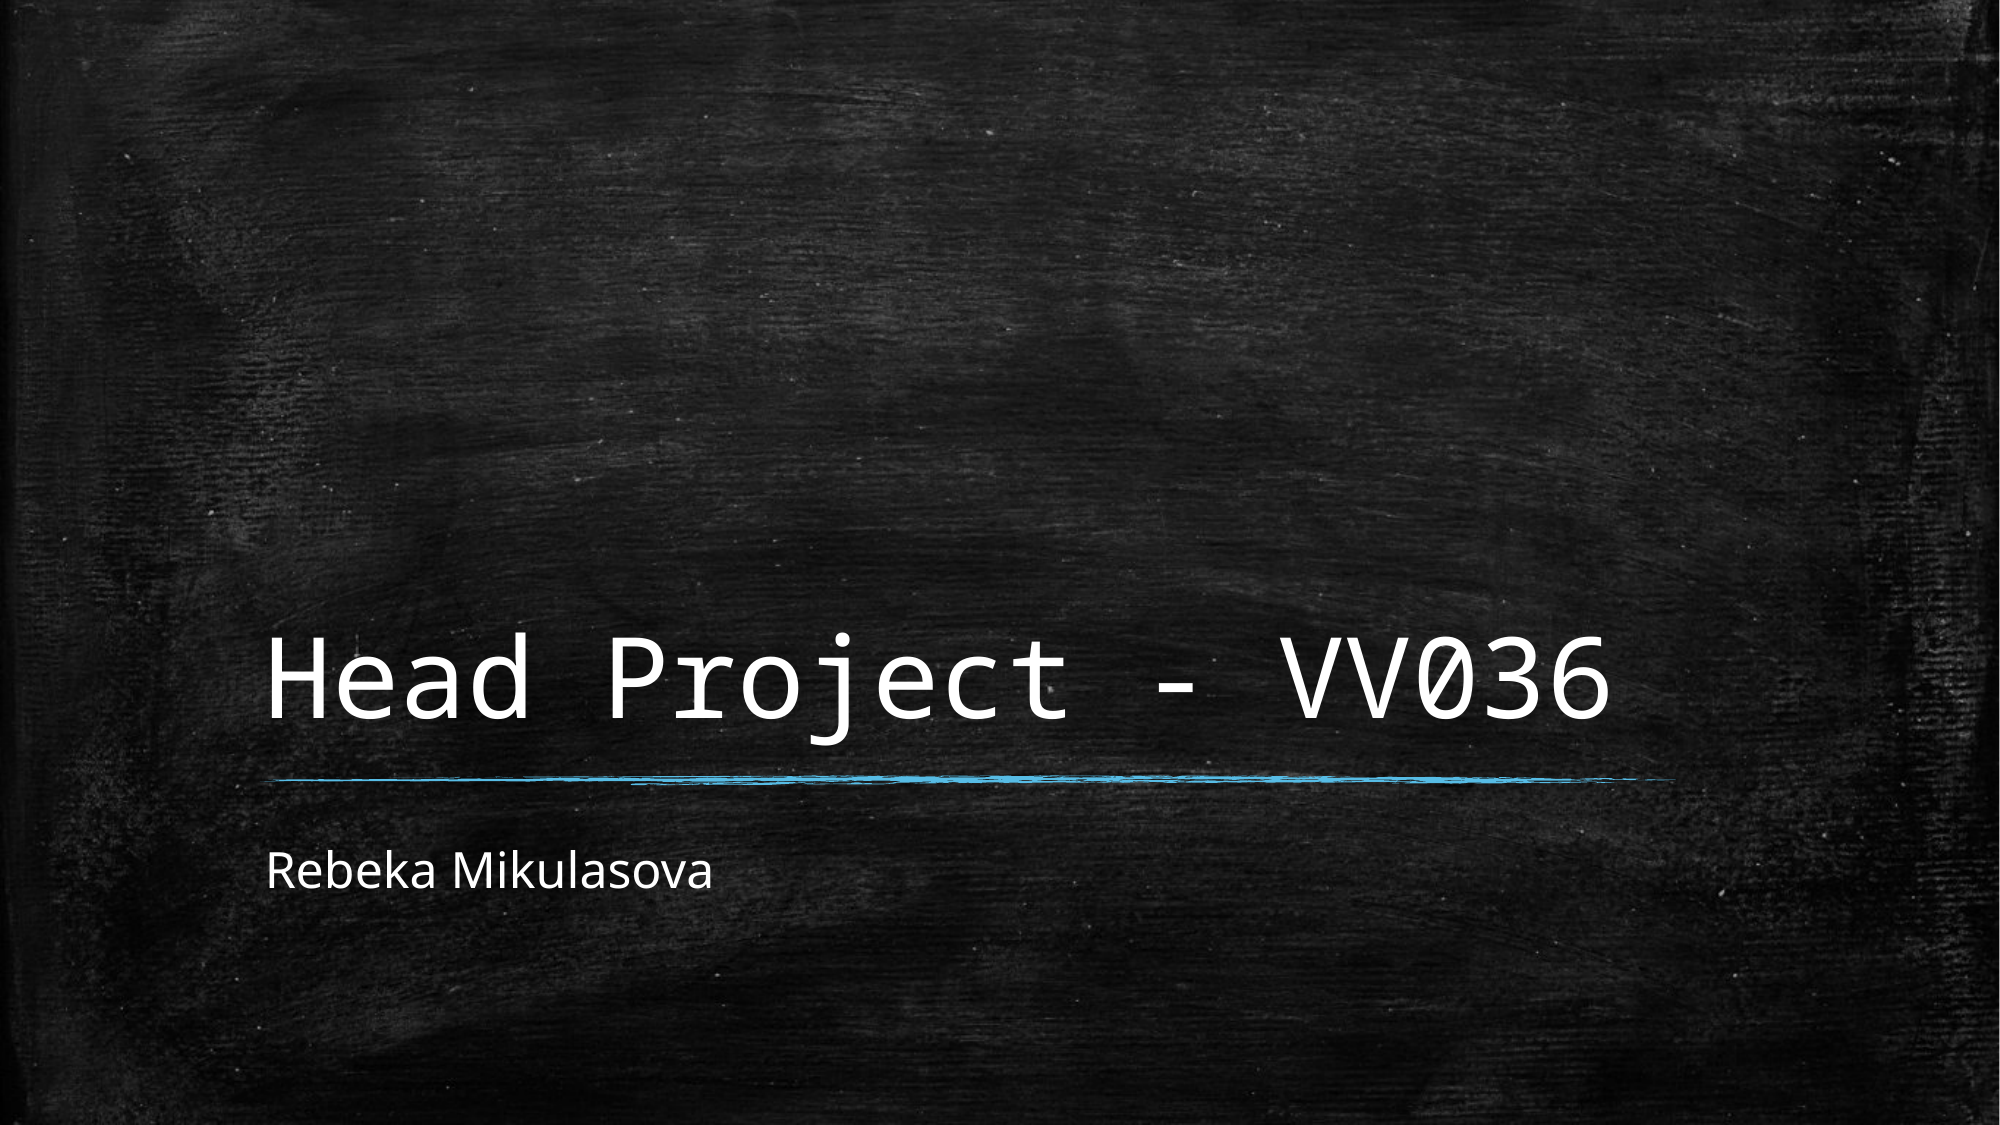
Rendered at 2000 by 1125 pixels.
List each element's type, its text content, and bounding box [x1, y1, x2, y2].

subtitle Rebeka Mikulasova [249, 837, 1750, 1013]
title Head Project - VV036 [249, 312, 1750, 750]
